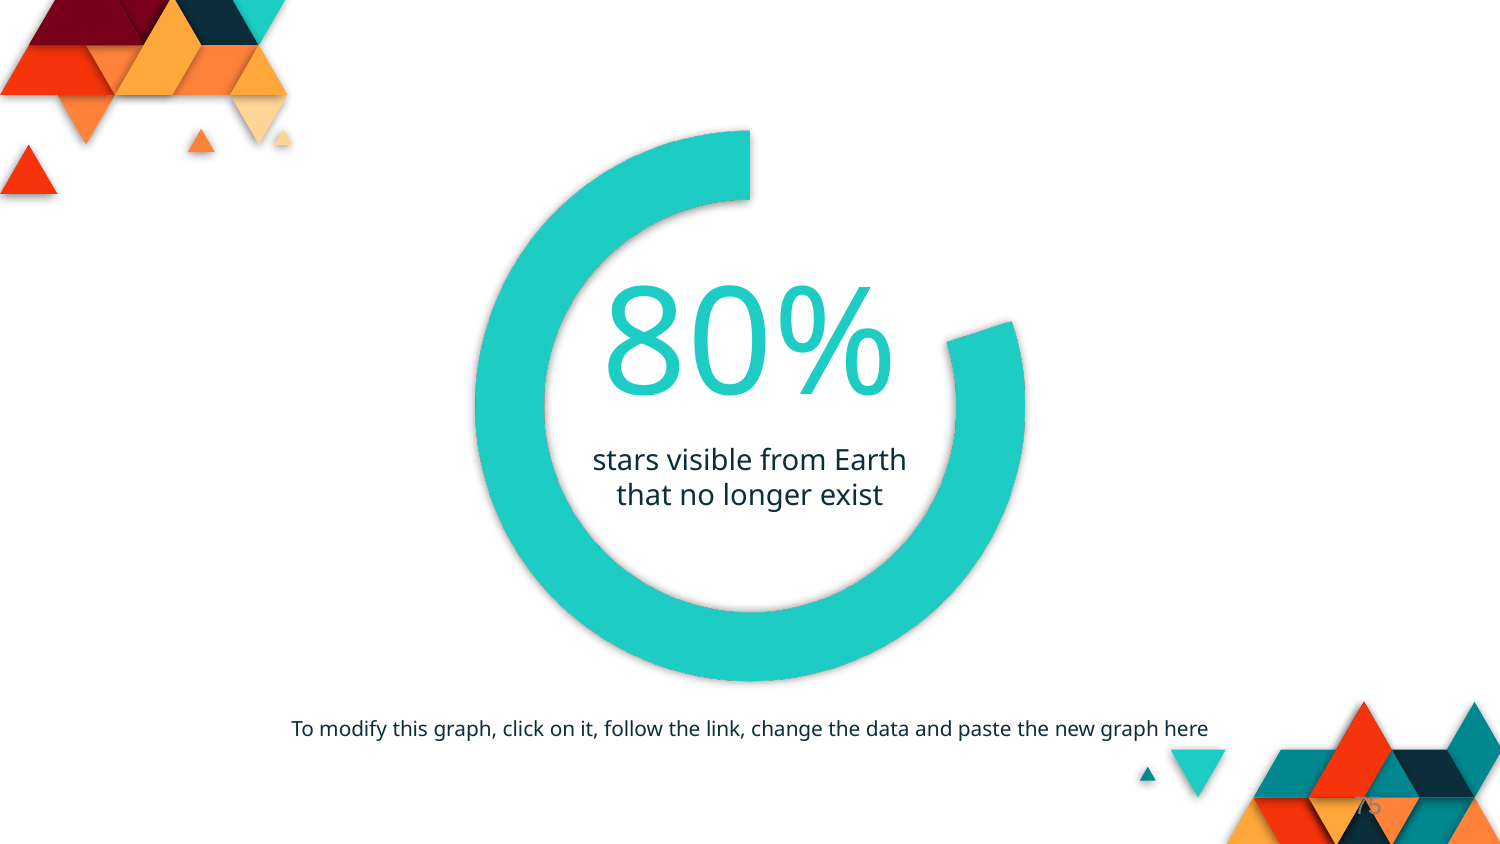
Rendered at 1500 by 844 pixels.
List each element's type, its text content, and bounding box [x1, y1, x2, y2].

slide_number 75 [1059, 782, 1397, 828]
subtitle To modify this graph, click on it, follow the link, change the data and paste the new graph here [116, 705, 1383, 756]
picture [256, 99, 1244, 711]
